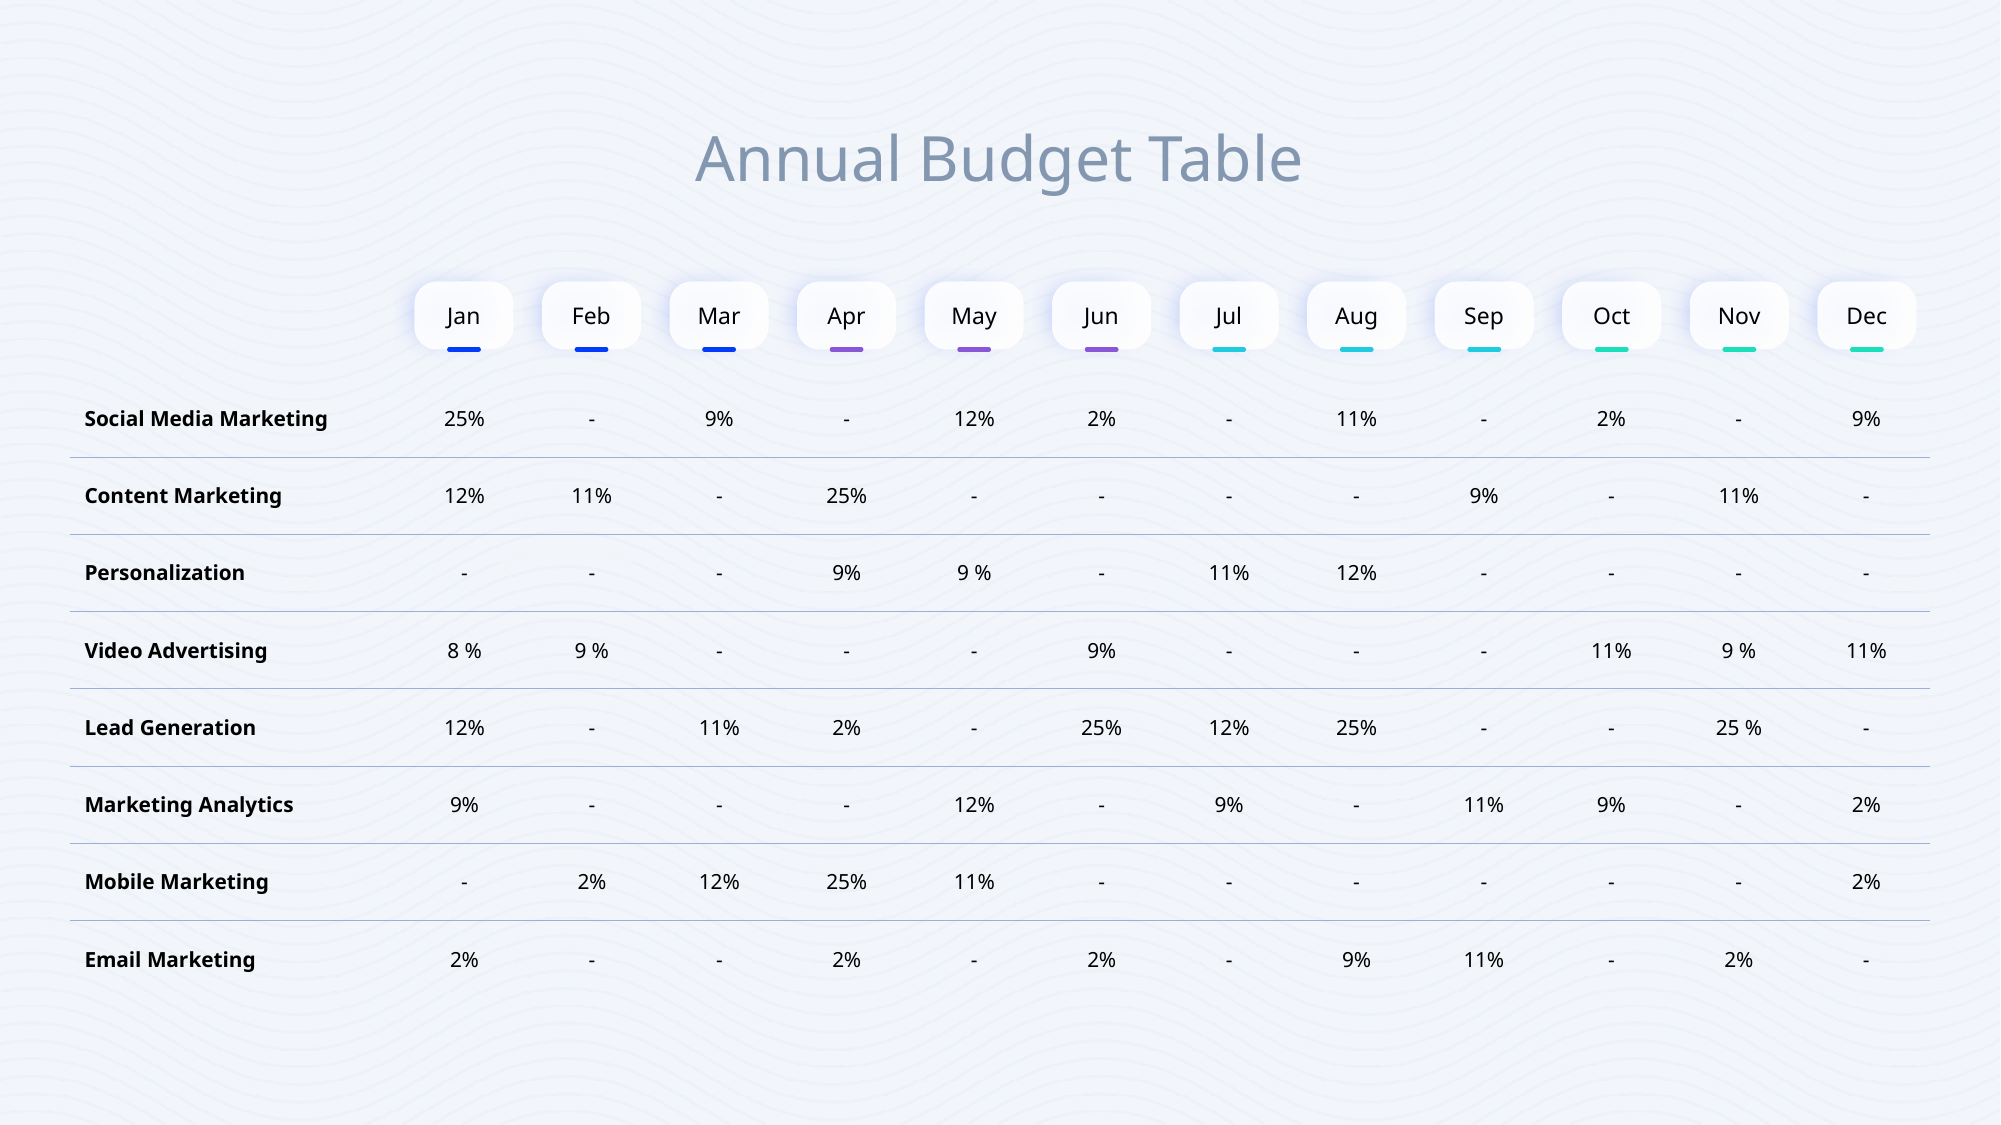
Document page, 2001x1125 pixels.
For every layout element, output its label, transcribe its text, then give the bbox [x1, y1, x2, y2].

table_cell 9% [1038, 612, 1165, 688]
text_box Apr [795, 280, 898, 351]
table_cell - [1165, 921, 1293, 998]
table_cell - [1548, 921, 1675, 998]
table_cell 11% [911, 844, 1038, 920]
table_cell Lead Generation [70, 689, 401, 766]
table_cell Video Advertising [70, 612, 401, 688]
table_cell 8 % [401, 612, 528, 688]
table_cell 12% [401, 458, 528, 534]
table_cell - [1675, 844, 1803, 920]
table_cell 25% [1293, 689, 1420, 766]
table_cell 11% [528, 458, 656, 534]
table_cell 9% [1420, 458, 1548, 534]
table_cell - [1420, 535, 1548, 611]
table_cell - [1038, 767, 1165, 843]
table_cell - [656, 767, 783, 843]
table_cell 2% [1803, 767, 1930, 843]
table_header 2% [1548, 380, 1675, 457]
text_box Mar [668, 280, 770, 351]
table_cell 12% [1293, 535, 1420, 611]
table_cell - [1293, 844, 1420, 920]
table_cell - [656, 535, 783, 611]
table_cell - [1420, 844, 1548, 920]
table_cell 2% [528, 844, 656, 920]
table_cell - [911, 689, 1038, 766]
table_cell 12% [401, 689, 528, 766]
text_box Annual Budget Table [680, 111, 1320, 201]
table_header - [1675, 380, 1803, 457]
table_cell - [656, 921, 783, 998]
text_box Nov [1688, 280, 1790, 351]
table_cell - [1803, 535, 1930, 611]
table_cell 11% [1420, 921, 1548, 998]
table_cell - [911, 458, 1038, 534]
table_cell 11% [1420, 767, 1548, 843]
table_cell - [528, 767, 656, 843]
table_header - [783, 380, 911, 457]
table_cell - [1038, 535, 1165, 611]
table_header - [1420, 380, 1548, 457]
table_cell 25% [783, 458, 911, 534]
table_cell - [783, 612, 911, 688]
table_cell 12% [1165, 689, 1293, 766]
text_box Dec [1816, 280, 1918, 351]
table_cell - [1548, 844, 1675, 920]
table_header 11% [1293, 380, 1420, 457]
table_cell 11% [1803, 612, 1930, 688]
table_cell - [401, 535, 528, 611]
table_cell 9 % [1675, 612, 1803, 688]
table_cell - [783, 767, 911, 843]
table_cell 9% [401, 767, 528, 843]
table_cell - [656, 458, 783, 534]
table_cell Email Marketing [70, 921, 401, 998]
text_box May [923, 280, 1025, 351]
table_cell 11% [1548, 612, 1675, 688]
table_cell 9% [783, 535, 911, 611]
text_box Jan [413, 280, 515, 351]
table_cell 11% [656, 689, 783, 766]
table_cell - [1548, 689, 1675, 766]
text_box Sep [1433, 280, 1535, 351]
table_cell Mobile Marketing [70, 844, 401, 920]
table_cell 9% [1165, 767, 1293, 843]
table_cell 9% [1548, 767, 1675, 843]
table_cell 2% [1038, 921, 1165, 998]
table_cell 2% [783, 689, 911, 766]
text_box Feb [540, 280, 643, 351]
table_cell - [1165, 458, 1293, 534]
table_cell 11% [1165, 535, 1293, 611]
table_cell - [1803, 689, 1930, 766]
table_cell - [1420, 689, 1548, 766]
table_header 9% [656, 380, 783, 457]
table_cell - [911, 612, 1038, 688]
table_cell - [1293, 458, 1420, 534]
table_cell 11% [1675, 458, 1803, 534]
table_header 2% [1038, 380, 1165, 457]
table_cell Marketing Analytics [70, 767, 401, 843]
table_cell 12% [911, 767, 1038, 843]
table_header 9% [1803, 380, 1930, 457]
table_cell - [1803, 458, 1930, 534]
table_cell 25 % [1675, 689, 1803, 766]
text_box Aug [1306, 280, 1408, 351]
table_cell 2% [401, 921, 528, 998]
table_cell 12% [656, 844, 783, 920]
table_cell 9% [1293, 921, 1420, 998]
table_cell 25% [783, 844, 911, 920]
text_box Oct [1561, 280, 1663, 351]
table_header 25% [401, 380, 528, 457]
table_cell - [656, 612, 783, 688]
table_cell 9 % [528, 612, 656, 688]
table_cell - [1293, 612, 1420, 688]
table_cell - [1038, 844, 1165, 920]
table_cell 2% [1803, 844, 1930, 920]
table_header - [528, 380, 656, 457]
table_cell - [911, 921, 1038, 998]
table_cell - [1038, 458, 1165, 534]
table_cell Content Marketing [70, 458, 401, 534]
table_cell - [1548, 458, 1675, 534]
table_cell 2% [783, 921, 911, 998]
picture [0, 0, 2001, 1125]
table_header - [1165, 380, 1293, 457]
table_cell 25% [1038, 689, 1165, 766]
text_box Jun [1051, 280, 1153, 351]
table_cell - [401, 844, 528, 920]
table_cell - [528, 689, 656, 766]
text_box Jul [1178, 280, 1280, 351]
table_cell - [1165, 844, 1293, 920]
table_cell Personalization [70, 535, 401, 611]
table_cell - [1420, 612, 1548, 688]
table_cell - [528, 535, 656, 611]
table_cell - [1548, 535, 1675, 611]
table_cell - [1293, 767, 1420, 843]
table_cell - [1675, 767, 1803, 843]
table_cell - [1675, 535, 1803, 611]
table_cell 2% [1675, 921, 1803, 998]
table_cell 9 % [911, 535, 1038, 611]
table_cell - [528, 921, 656, 998]
table_cell - [1165, 612, 1293, 688]
table_header 12% [911, 380, 1038, 457]
table_cell - [1803, 921, 1930, 998]
table_header Social Media Marketing [70, 380, 401, 457]
